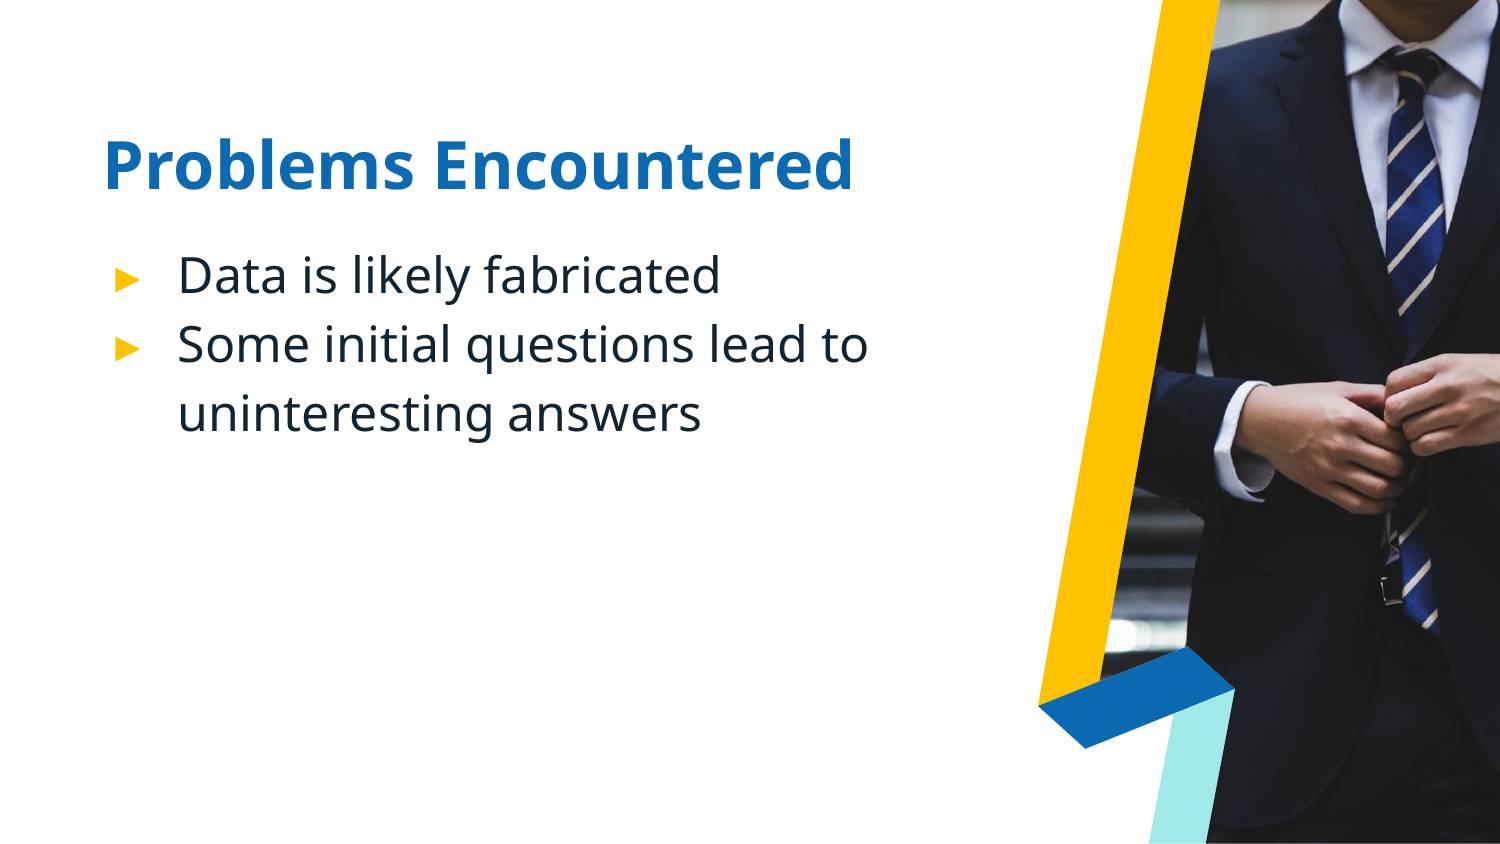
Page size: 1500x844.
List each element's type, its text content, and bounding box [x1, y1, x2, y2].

list Data is likely fabricated Some initial questions lead to uninteresting answers [102, 234, 969, 733]
picture [1099, 0, 1500, 844]
title Problems Encountered [102, 137, 969, 203]
